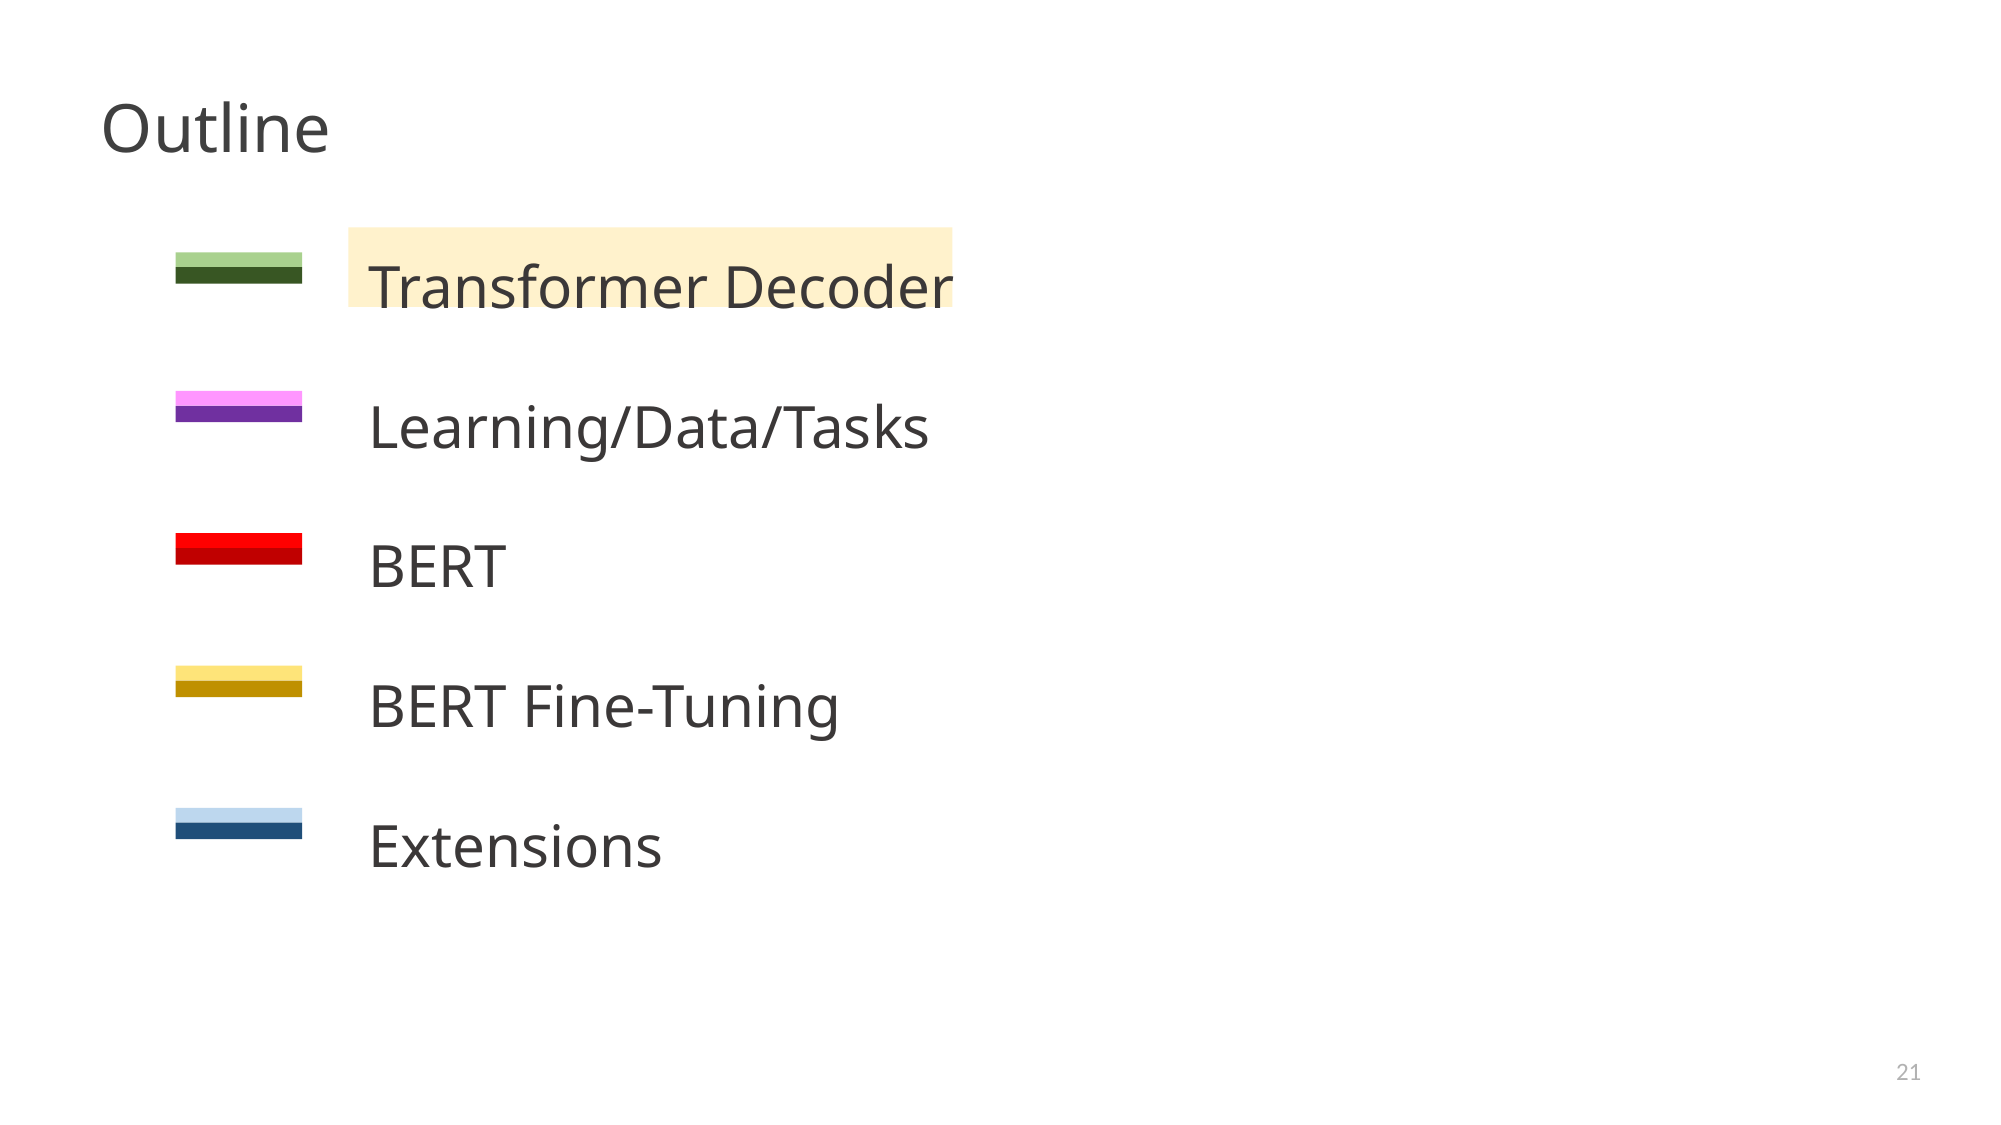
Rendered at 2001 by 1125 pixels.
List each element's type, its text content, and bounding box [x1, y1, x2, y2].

text_box [175, 251, 303, 266]
text_box Transformer Decoder Learning/Data/Tasks BERT BERT Fine-Tuning Extensions [353, 172, 1106, 1049]
text_box [175, 405, 303, 423]
text_box [175, 665, 303, 680]
text_box [175, 822, 303, 840]
text_box [175, 680, 303, 698]
text_box [175, 390, 303, 405]
slide_number 21 [1486, 1040, 1937, 1101]
text_box [175, 547, 303, 566]
text_box [347, 226, 353, 308]
text_box Outline [86, 77, 812, 173]
text_box [175, 532, 303, 547]
text_box [175, 807, 303, 822]
text_box [175, 266, 303, 285]
